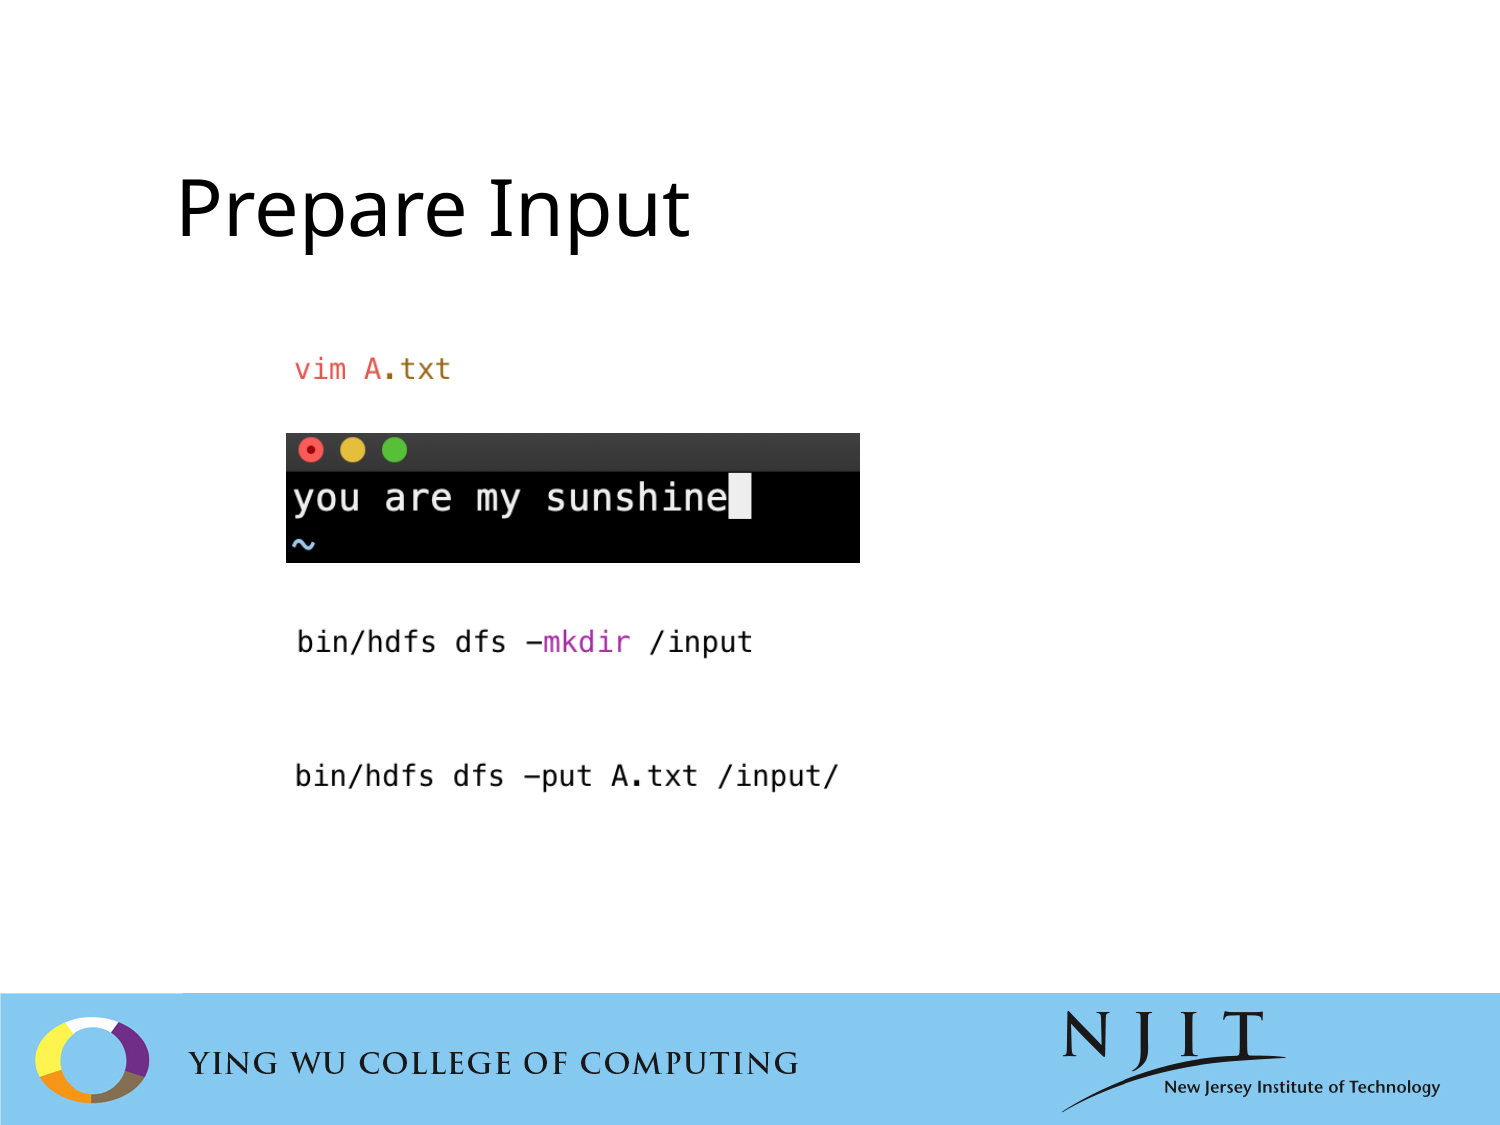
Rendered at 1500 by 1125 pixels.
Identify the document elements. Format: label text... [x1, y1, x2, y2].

picture [286, 748, 894, 808]
picture [286, 614, 798, 672]
title Prepare Input [167, 149, 1444, 313]
picture [274, 337, 507, 401]
picture [286, 433, 861, 563]
picture [0, 993, 1500, 1125]
